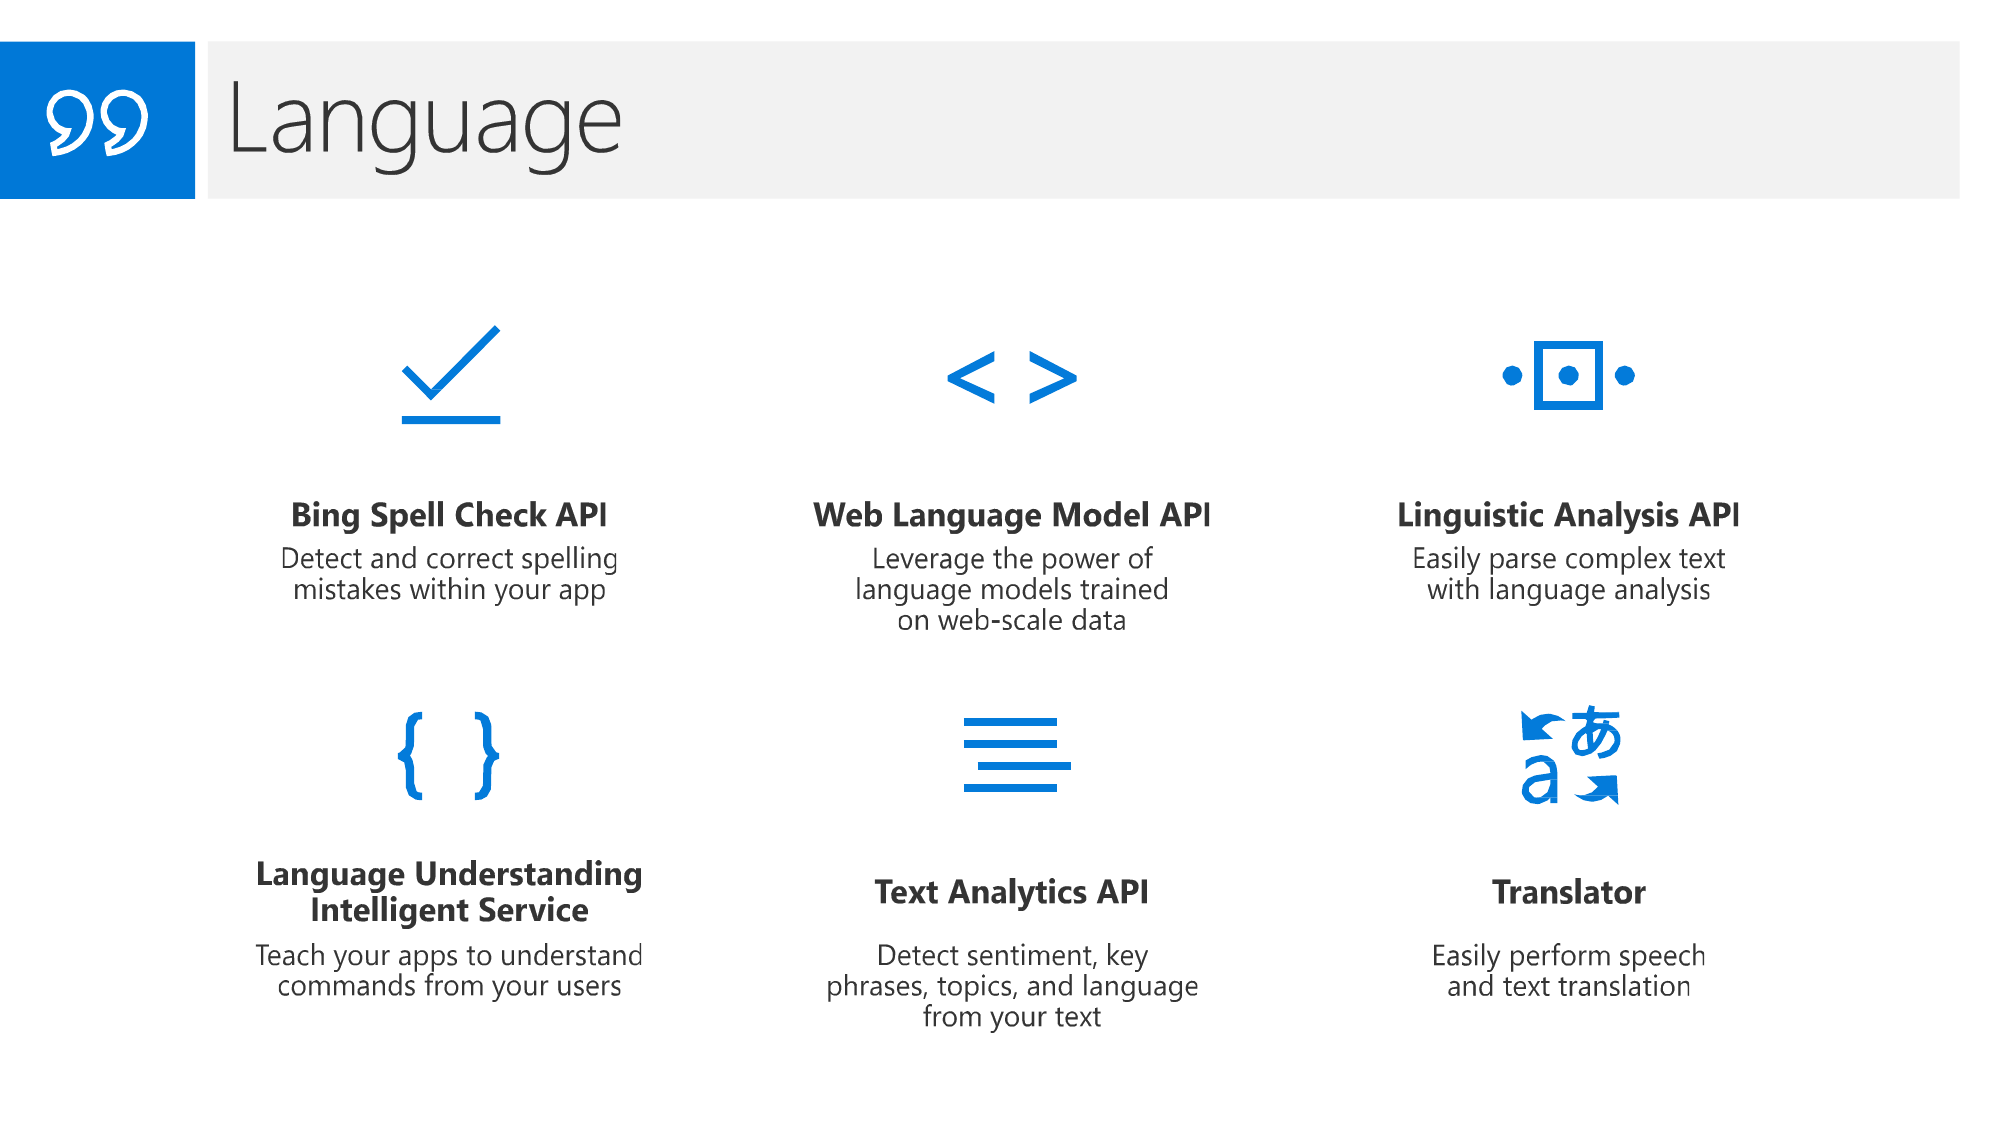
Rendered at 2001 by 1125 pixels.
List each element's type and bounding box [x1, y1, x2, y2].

text_box [1492, 878, 1646, 904]
text_box [100, 89, 148, 157]
text_box [898, 608, 989, 630]
text_box [1574, 775, 1619, 805]
text_box [233, 81, 621, 175]
text_box [278, 973, 621, 1002]
text_box [1614, 365, 1635, 386]
text_box [1558, 365, 1579, 386]
text_box [874, 878, 1147, 911]
text_box [397, 711, 423, 801]
text_box [46, 89, 94, 157]
text_box [258, 860, 641, 893]
text_box [1521, 710, 1566, 741]
text_box [401, 325, 501, 401]
text_box [828, 974, 1198, 1002]
text_box [207, 41, 1960, 199]
text_box [947, 351, 995, 404]
text_box [295, 577, 605, 606]
text_box [293, 501, 606, 534]
text_box [1521, 755, 1558, 805]
text_box [255, 943, 642, 972]
text_box [1571, 705, 1621, 759]
text_box [1399, 501, 1739, 534]
text_box [1002, 608, 1125, 630]
text_box [1448, 974, 1690, 996]
text_box [312, 896, 588, 929]
text_box [1029, 351, 1077, 404]
text_box [874, 546, 1153, 575]
text_box [282, 546, 617, 575]
text_box [857, 577, 1167, 606]
text_box [401, 416, 501, 425]
text_box [1427, 577, 1710, 606]
text_box [0, 41, 196, 199]
text_box [813, 501, 1210, 534]
text_box [1502, 365, 1523, 386]
text_box [1414, 546, 1725, 575]
text_box [923, 1004, 1101, 1033]
text_box [474, 711, 500, 801]
text_box [879, 943, 1148, 972]
text_box [1434, 943, 1705, 972]
